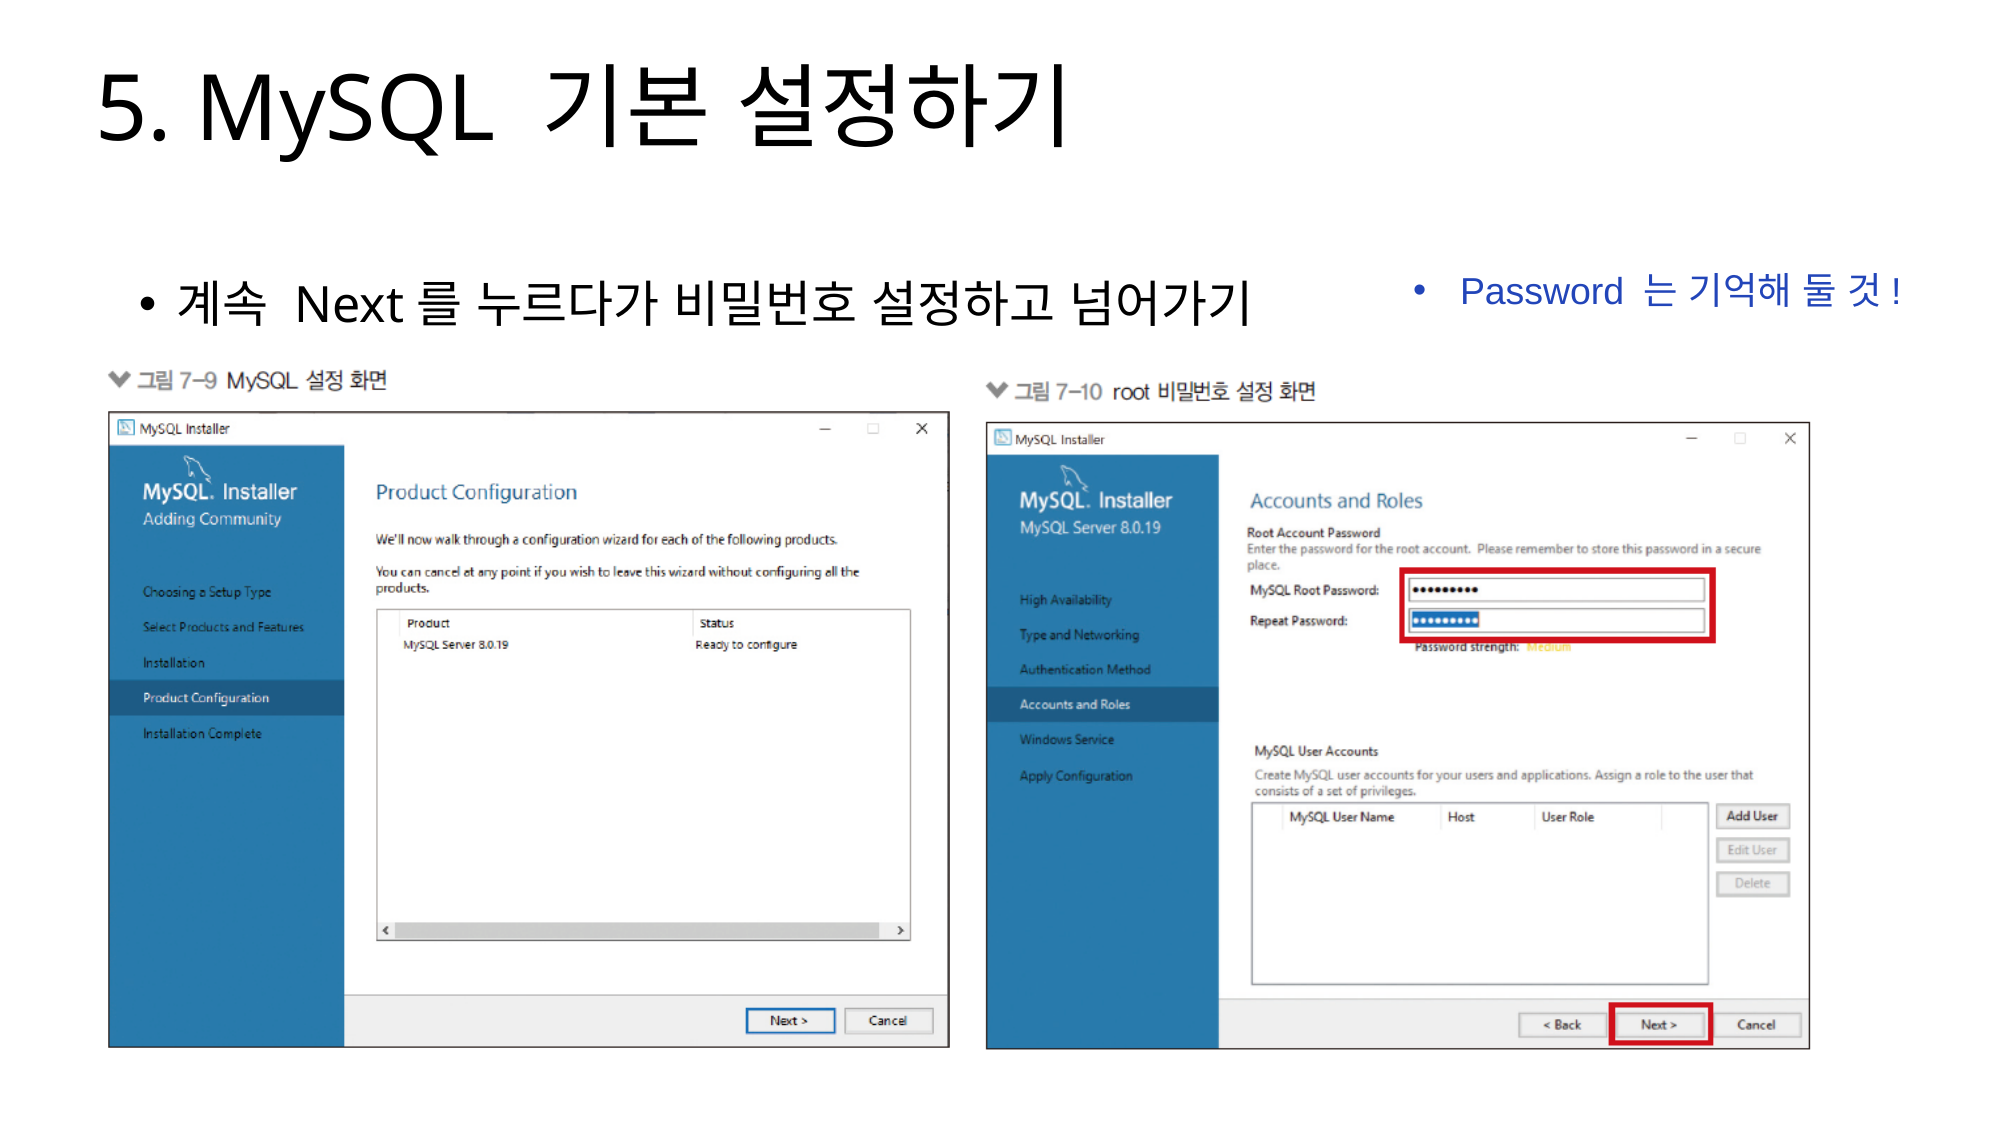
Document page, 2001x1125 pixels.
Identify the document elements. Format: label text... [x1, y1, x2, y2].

text_box 계속 Next를 누르다가 비밀번호 설정하고 넘어가기 [124, 271, 1850, 986]
text_box Password 는 기억해 둘 것! [1398, 259, 1917, 319]
picture [99, 354, 1839, 1064]
text_box 5. MySQL 기본 설정하기 [80, 54, 1806, 272]
